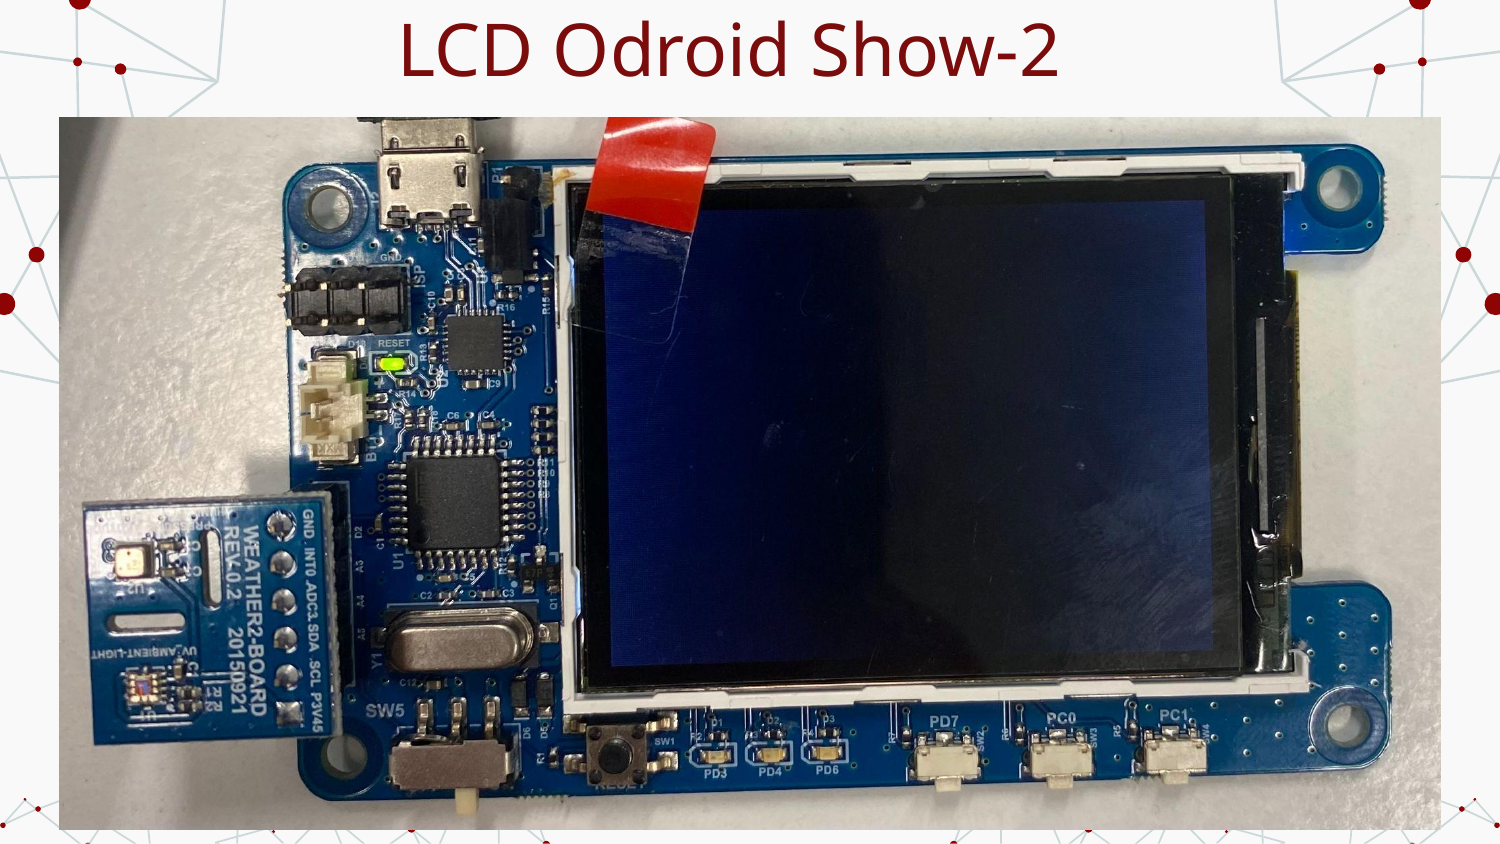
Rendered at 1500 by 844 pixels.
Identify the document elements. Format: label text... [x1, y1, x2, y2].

picture [58, 116, 1442, 830]
title LCD Odroid Show-2 [97, 0, 1362, 82]
